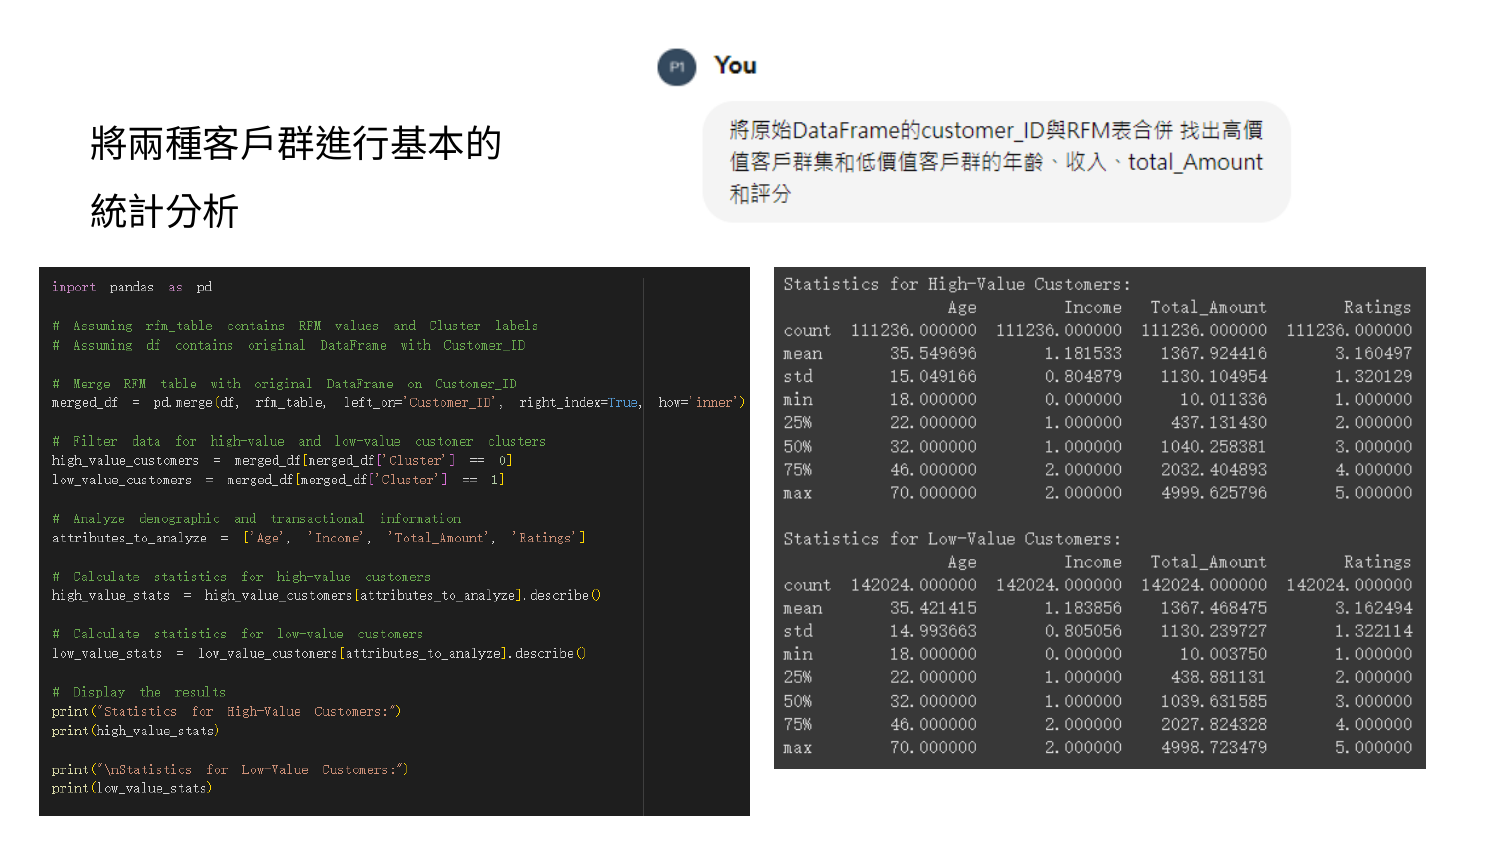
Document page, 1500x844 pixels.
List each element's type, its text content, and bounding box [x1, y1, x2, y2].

picture [644, 35, 1303, 236]
picture [774, 267, 1426, 769]
picture [39, 267, 751, 817]
title 將兩種客戶群進行基本的統計分析 [75, 82, 548, 214]
